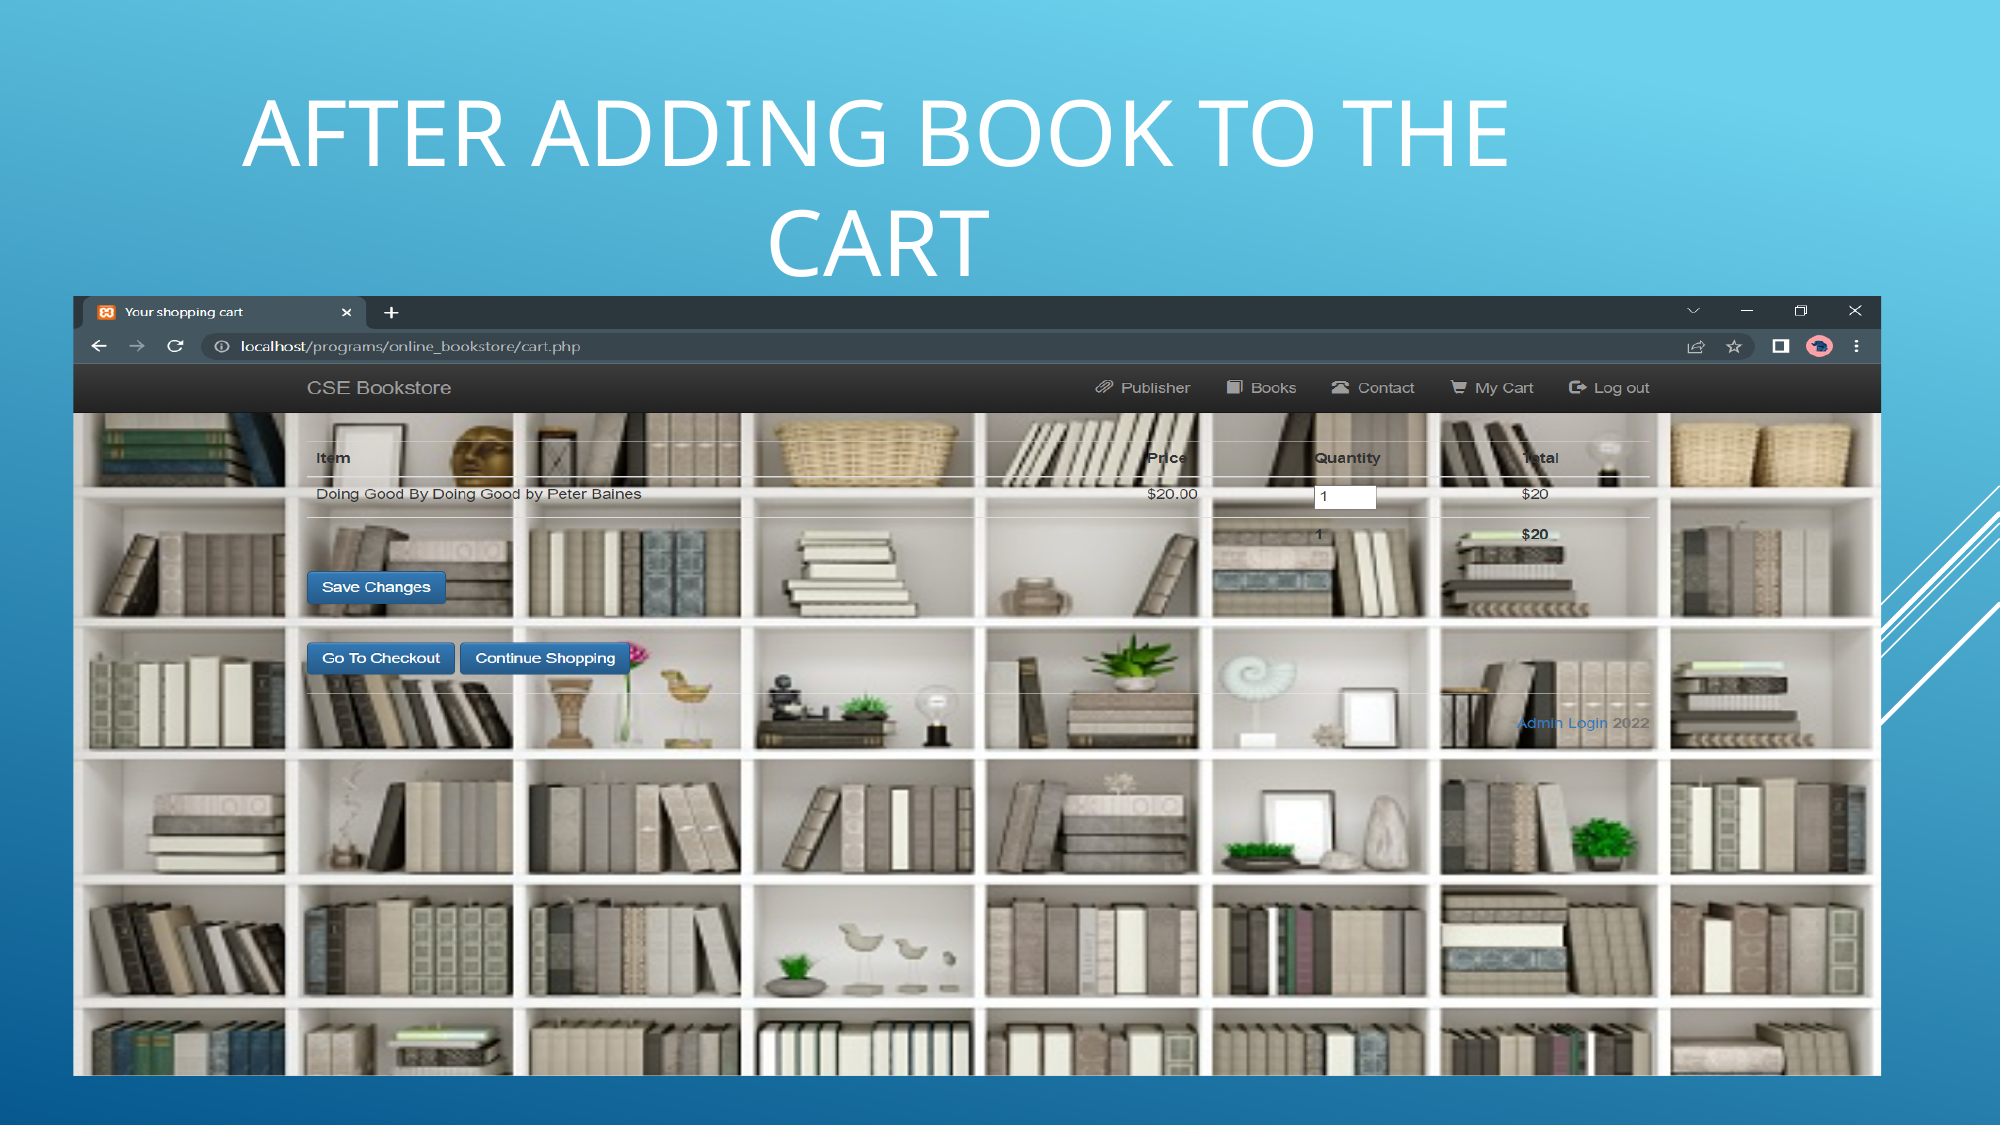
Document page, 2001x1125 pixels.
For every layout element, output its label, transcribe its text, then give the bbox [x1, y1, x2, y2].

title After adding book to the cart [178, 61, 1579, 296]
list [73, 296, 1882, 1077]
